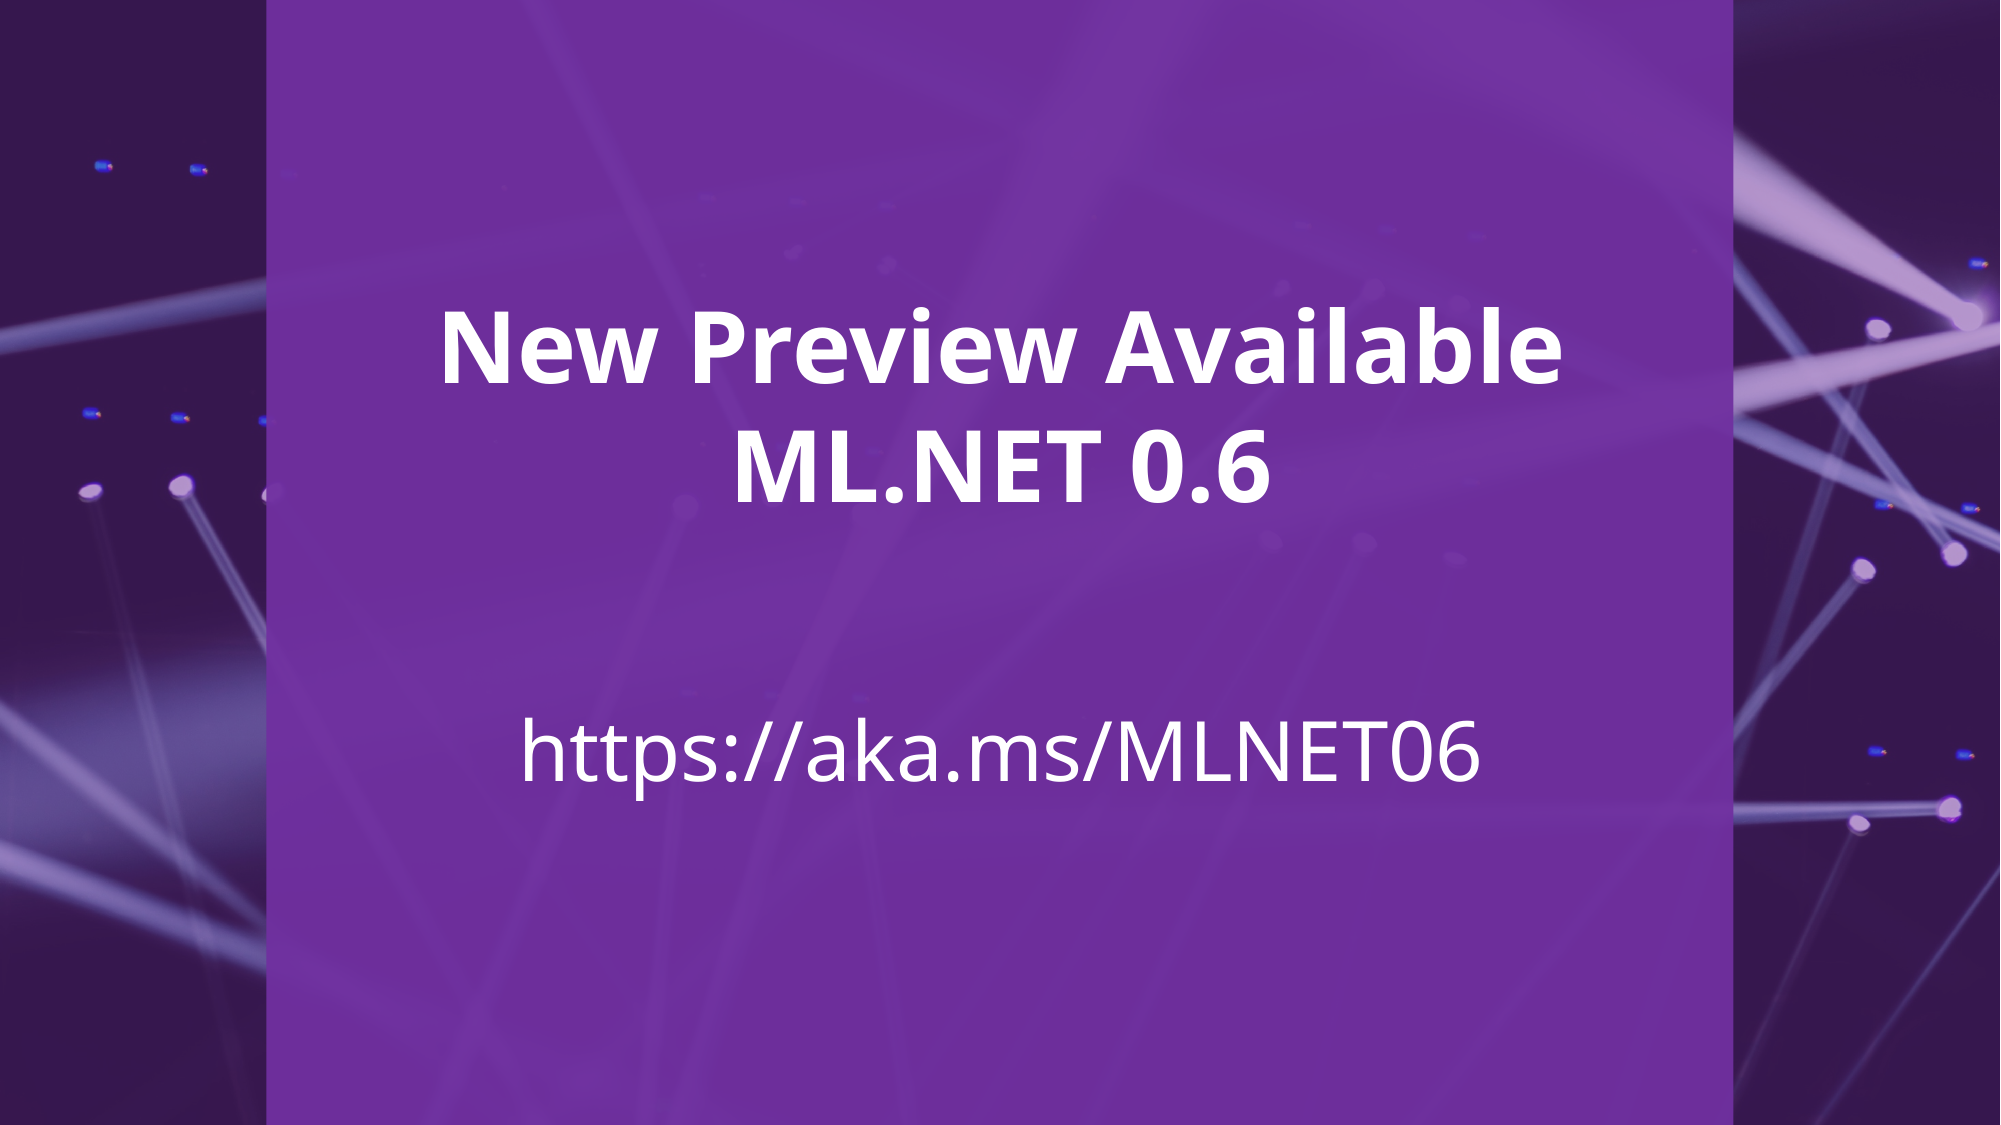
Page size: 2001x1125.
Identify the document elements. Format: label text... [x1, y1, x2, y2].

text_box New Preview Available ML.NET 0.6 [270, 275, 1732, 531]
text_box https://aka.ms/MLNET06 [270, 697, 1732, 798]
